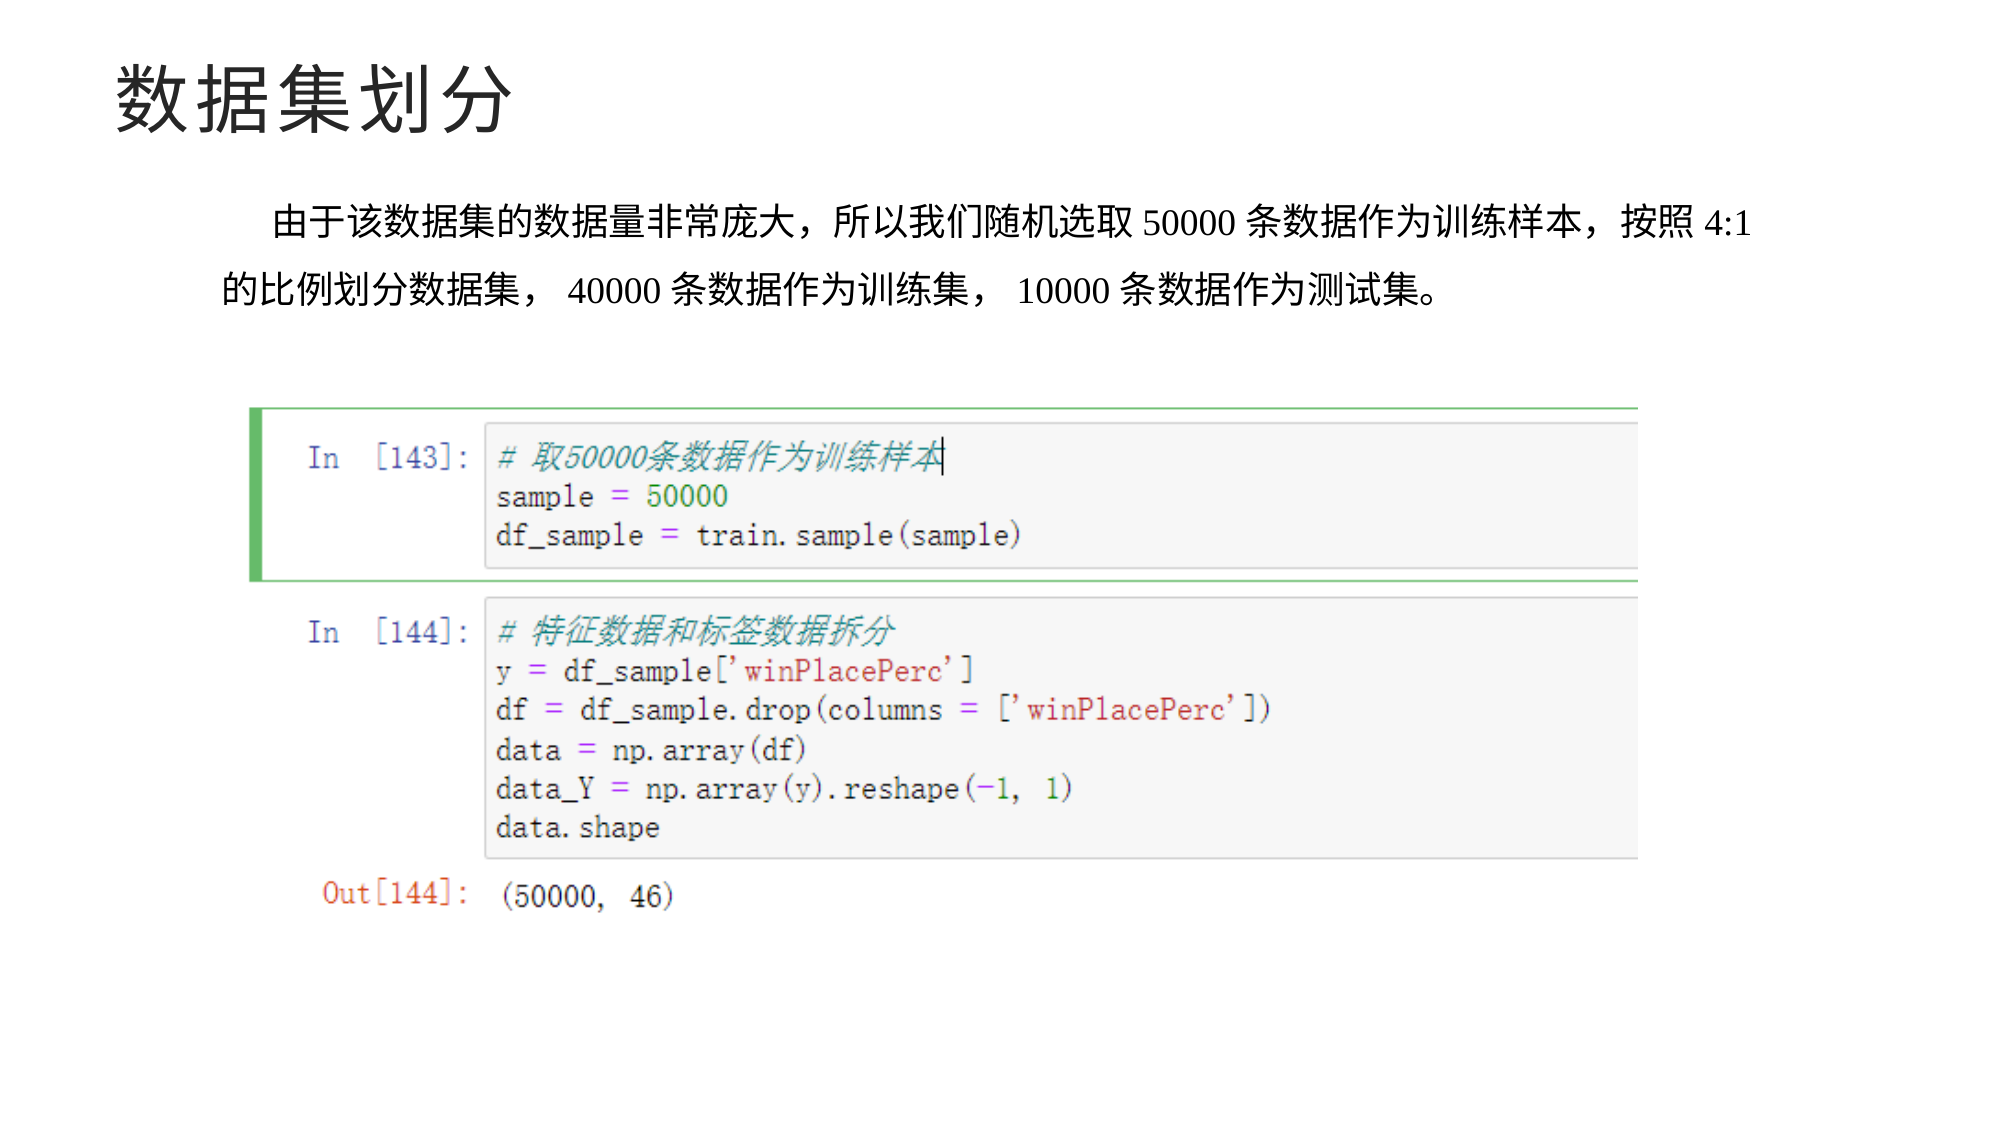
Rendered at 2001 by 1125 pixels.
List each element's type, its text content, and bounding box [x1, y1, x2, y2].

title 数据集划分 [99, 45, 553, 169]
text_box 由于该数据集的数据量非常庞大，所以我们随机选取50000条数据作为训练样本，按照4:1的比例划分数据集，40000条数据作为训练集，10000条数据作为测试集。 [206, 168, 1768, 319]
picture [246, 395, 1638, 957]
